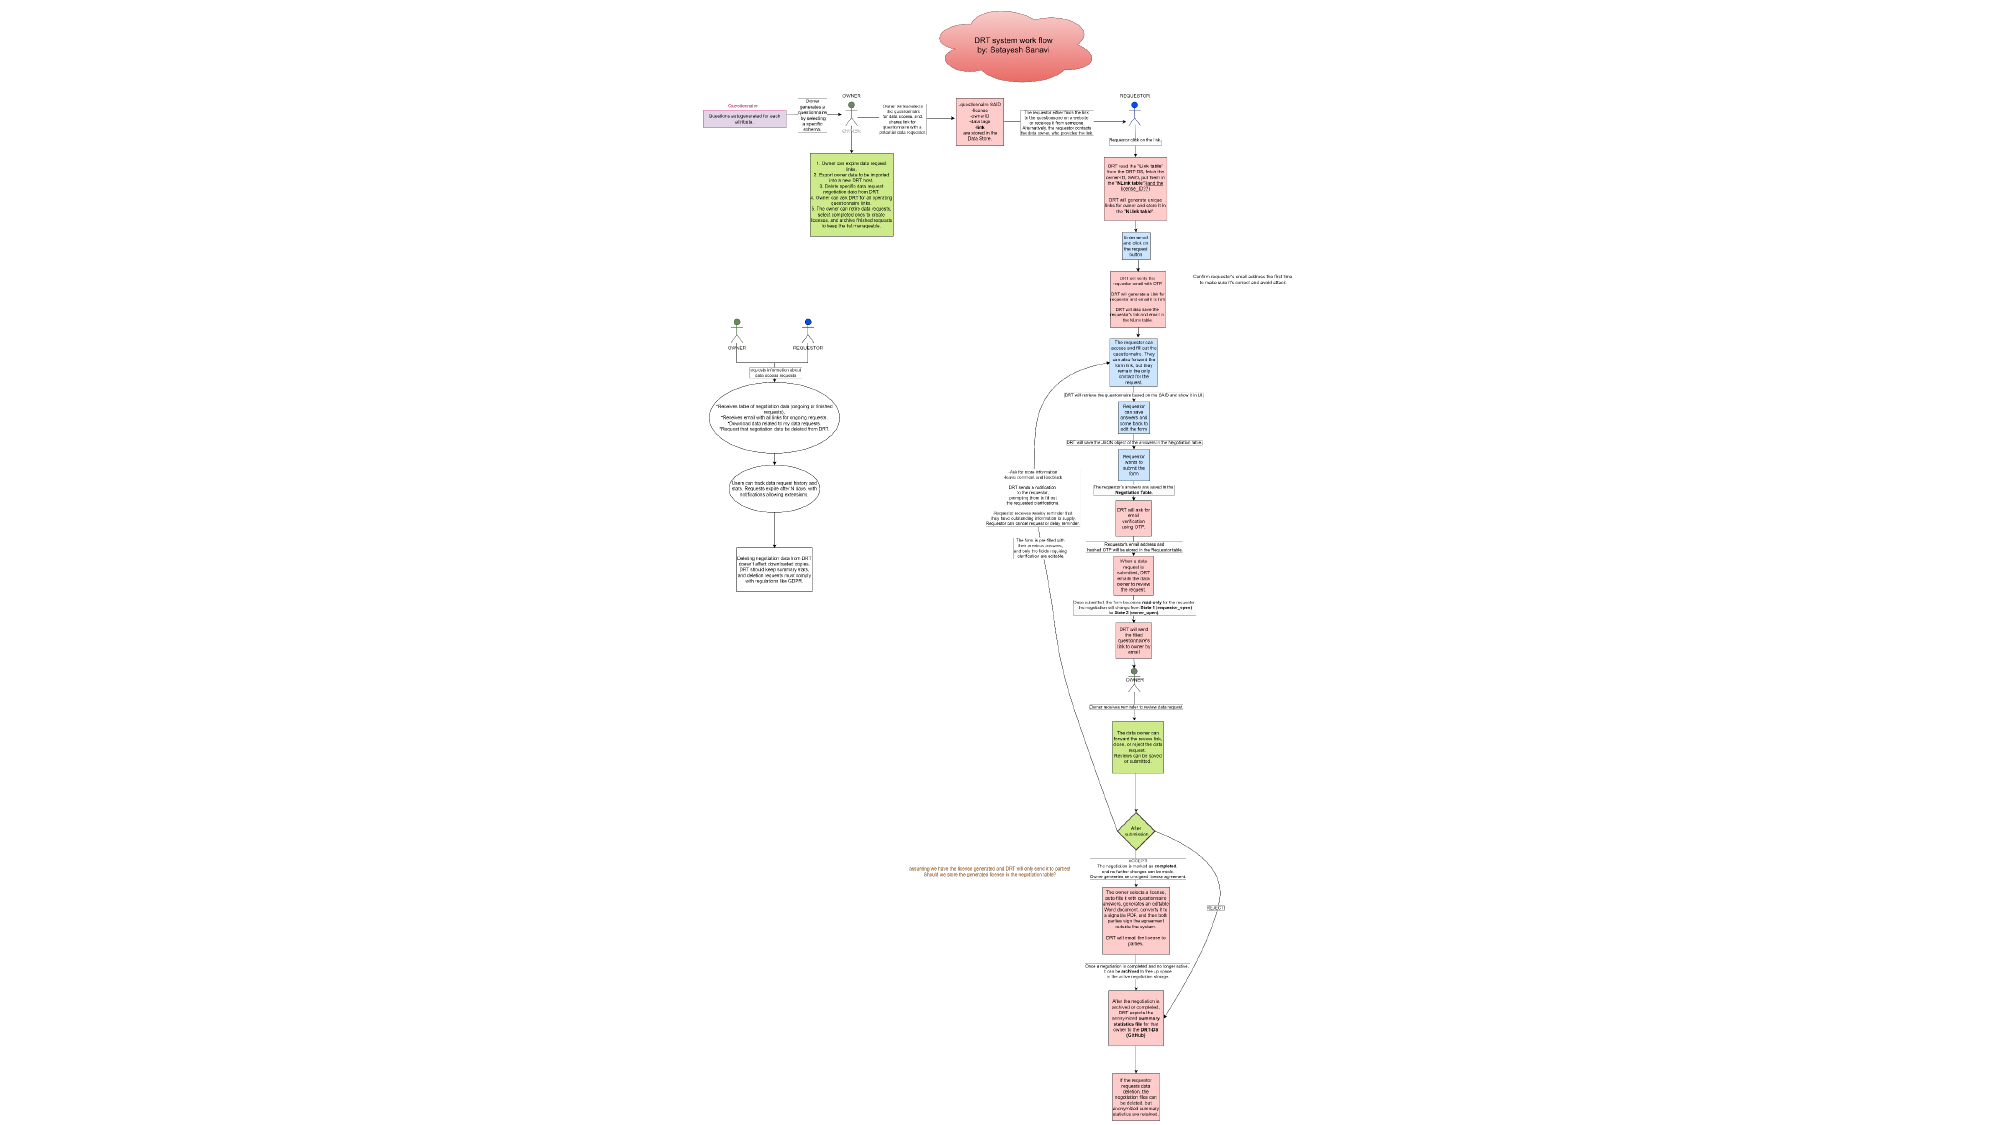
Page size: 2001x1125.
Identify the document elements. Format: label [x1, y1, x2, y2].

picture [699, 0, 1300, 1125]
